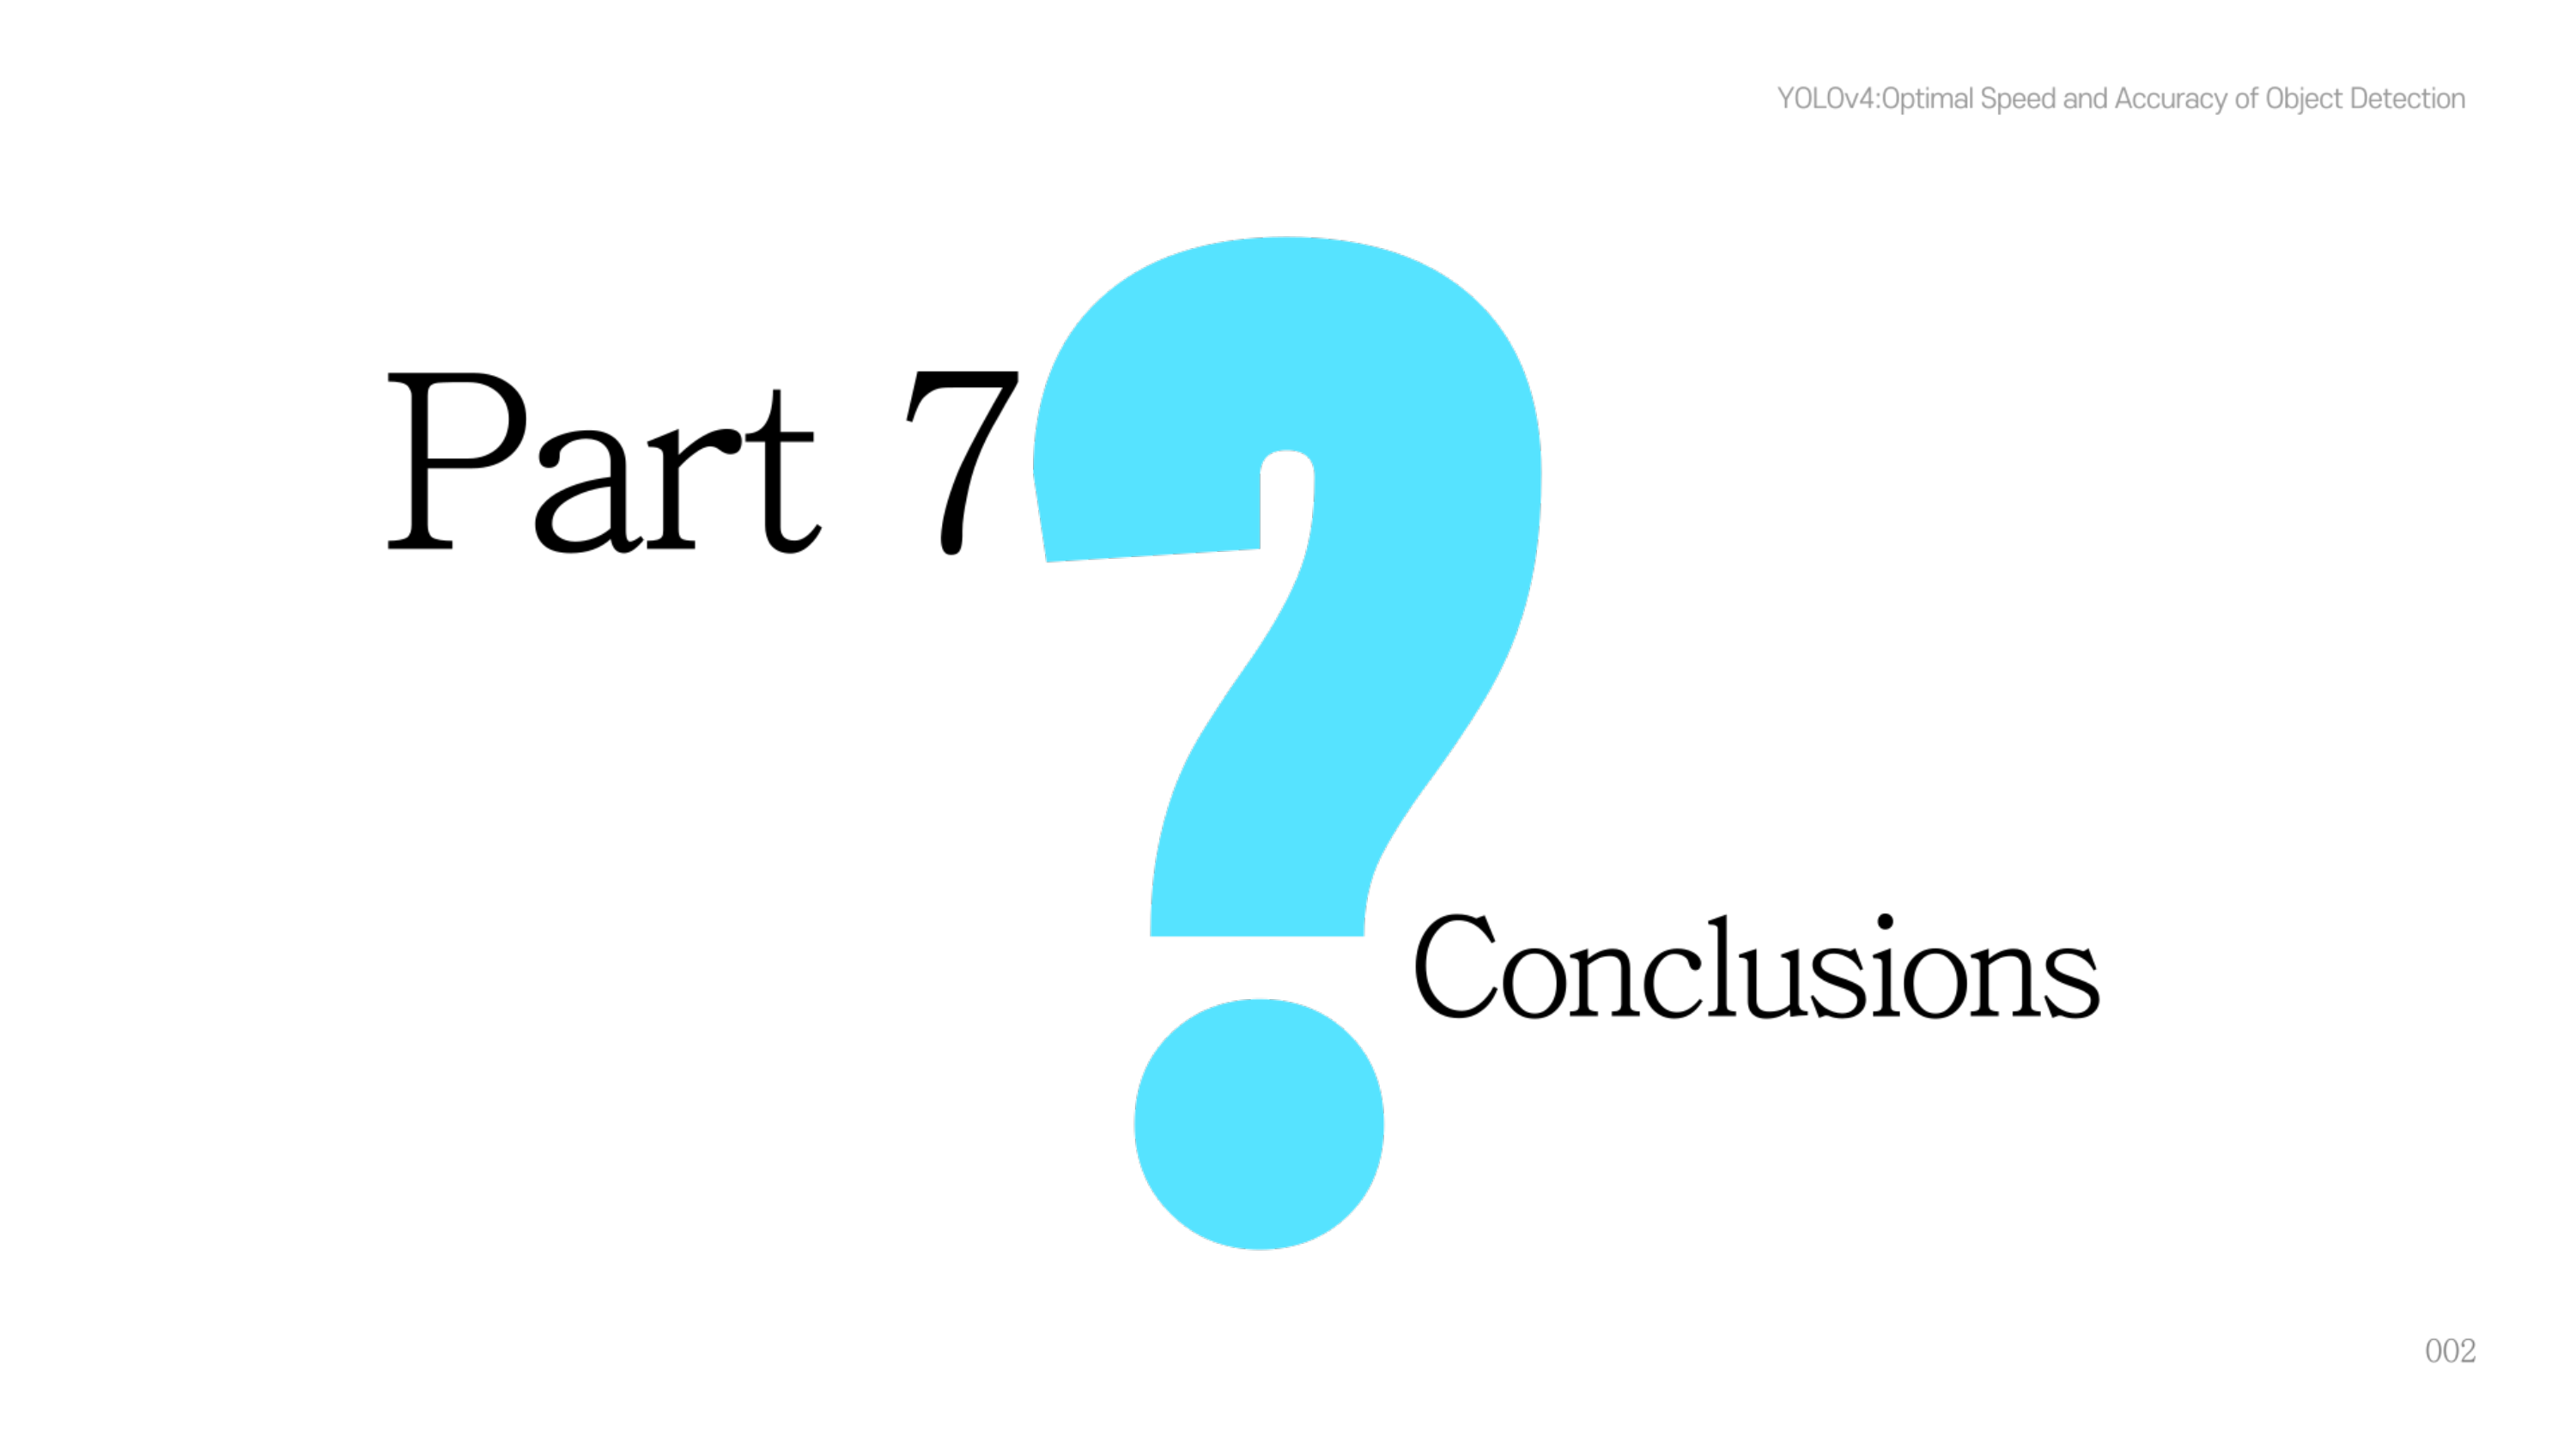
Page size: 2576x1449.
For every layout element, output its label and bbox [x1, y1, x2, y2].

picture [2352, 1323, 2492, 1382]
picture [345, 0, 2487, 1449]
